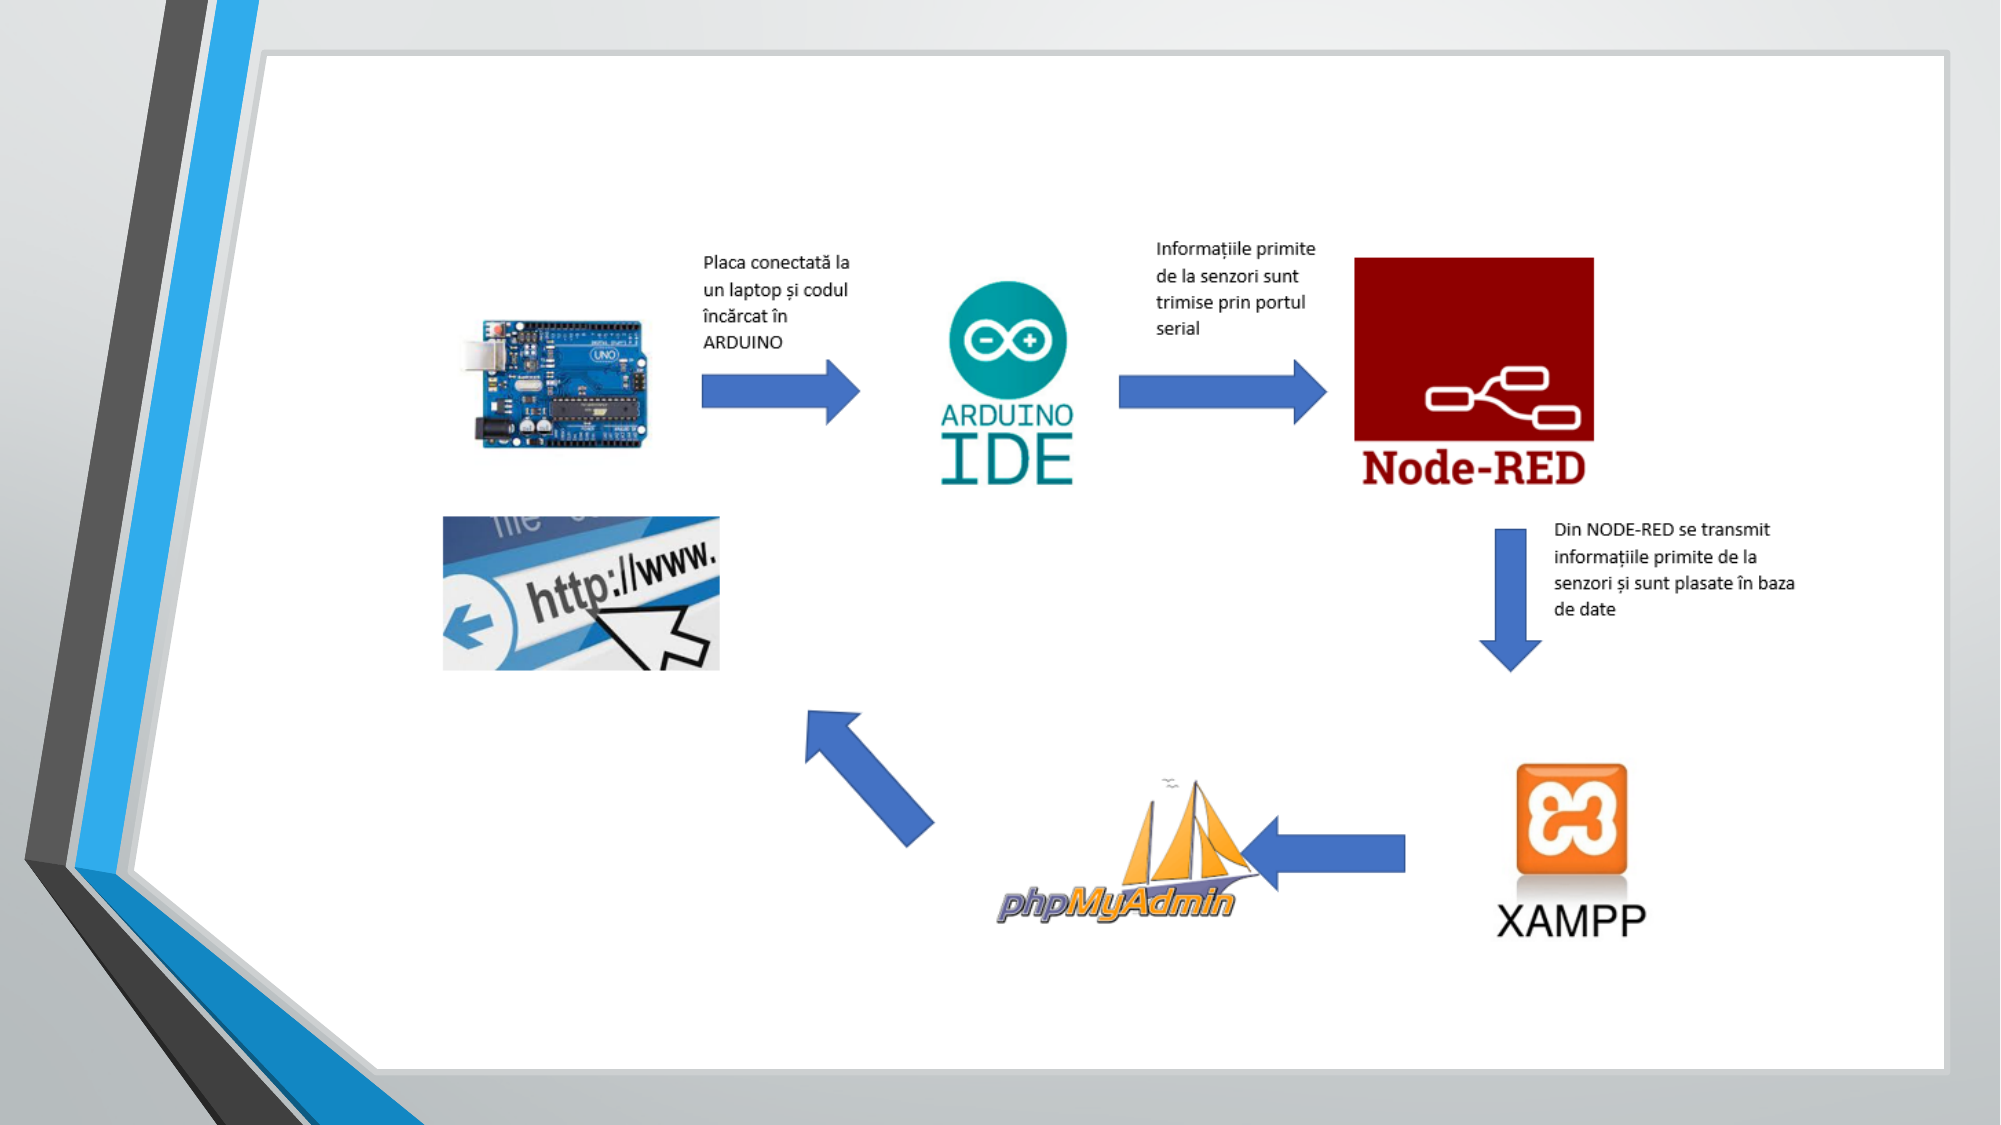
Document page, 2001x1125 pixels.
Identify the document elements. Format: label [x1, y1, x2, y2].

picture [373, 166, 1842, 957]
text_box [425, 51, 1949, 1074]
text_box [24, 0, 425, 1125]
